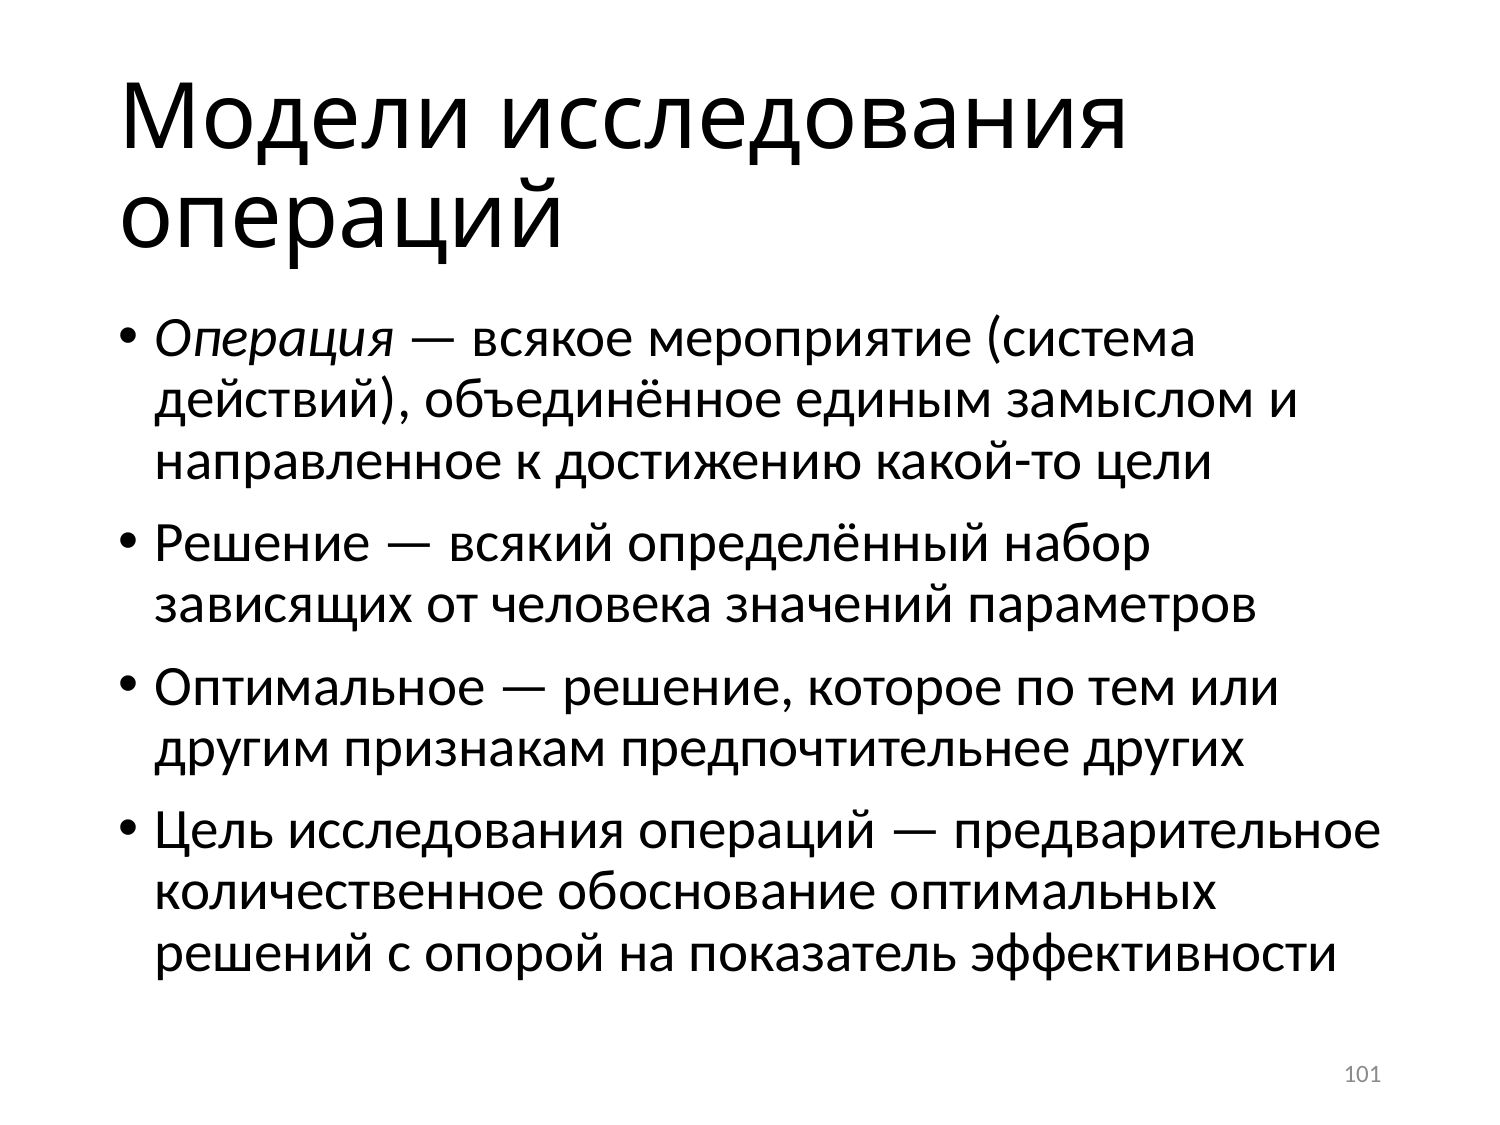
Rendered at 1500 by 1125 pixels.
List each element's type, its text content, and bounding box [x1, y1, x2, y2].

title Модели исследования операций [103, 59, 1397, 278]
list Операция — всякое мероприятие (система действий), объединённое единым замыслом и направленное к достижению какой-то цели Решение — всякий определённый набор зависящих от человека значений параметров Оптимальное — решение, которое по тем или другим признакам предпочтительнее других Цель исследования операций — предварительное количественное обоснование оптимальных решений с опорой на показатель эффективности [103, 299, 1397, 1014]
slide_number 101 [1059, 1042, 1397, 1103]
